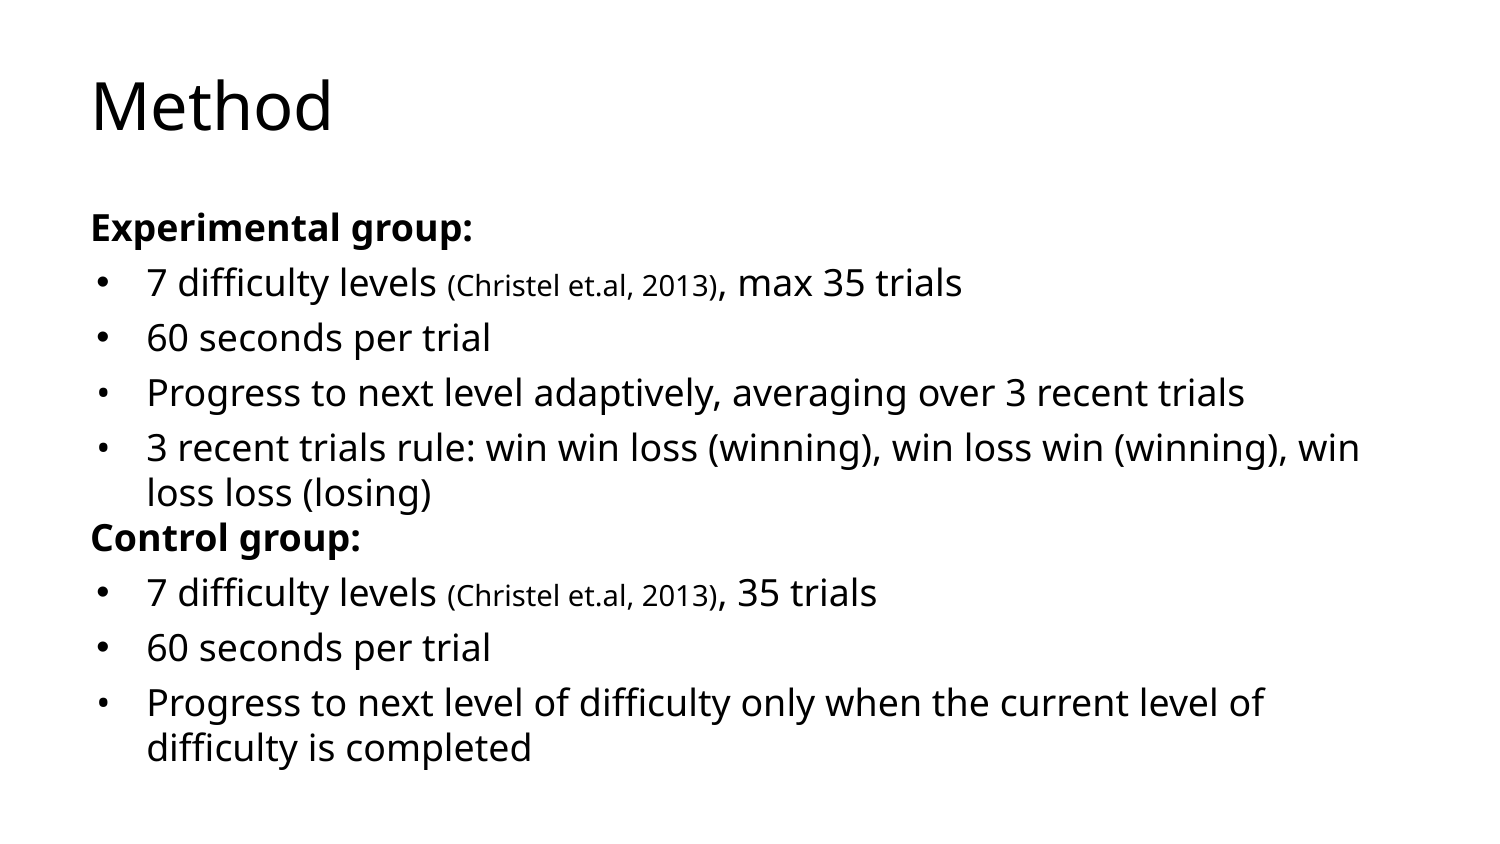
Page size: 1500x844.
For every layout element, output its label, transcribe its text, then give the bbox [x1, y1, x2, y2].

title Method [75, 33, 1425, 175]
list Experimental group: 7 difficulty levels (Christel et.al, 2013), max 35 trials 60 seconds per trial Progress to next level adaptively, averaging over 3 recent trials 3 recent trials rule: win win loss (winning), win loss win (winning), win loss loss (losing) Control group: 7 difficulty levels (Christel et.al, 2013), 35 trials 60 seconds per trial Progress to next level of difficulty only when the current level of difficulty is completed [75, 196, 1425, 796]
